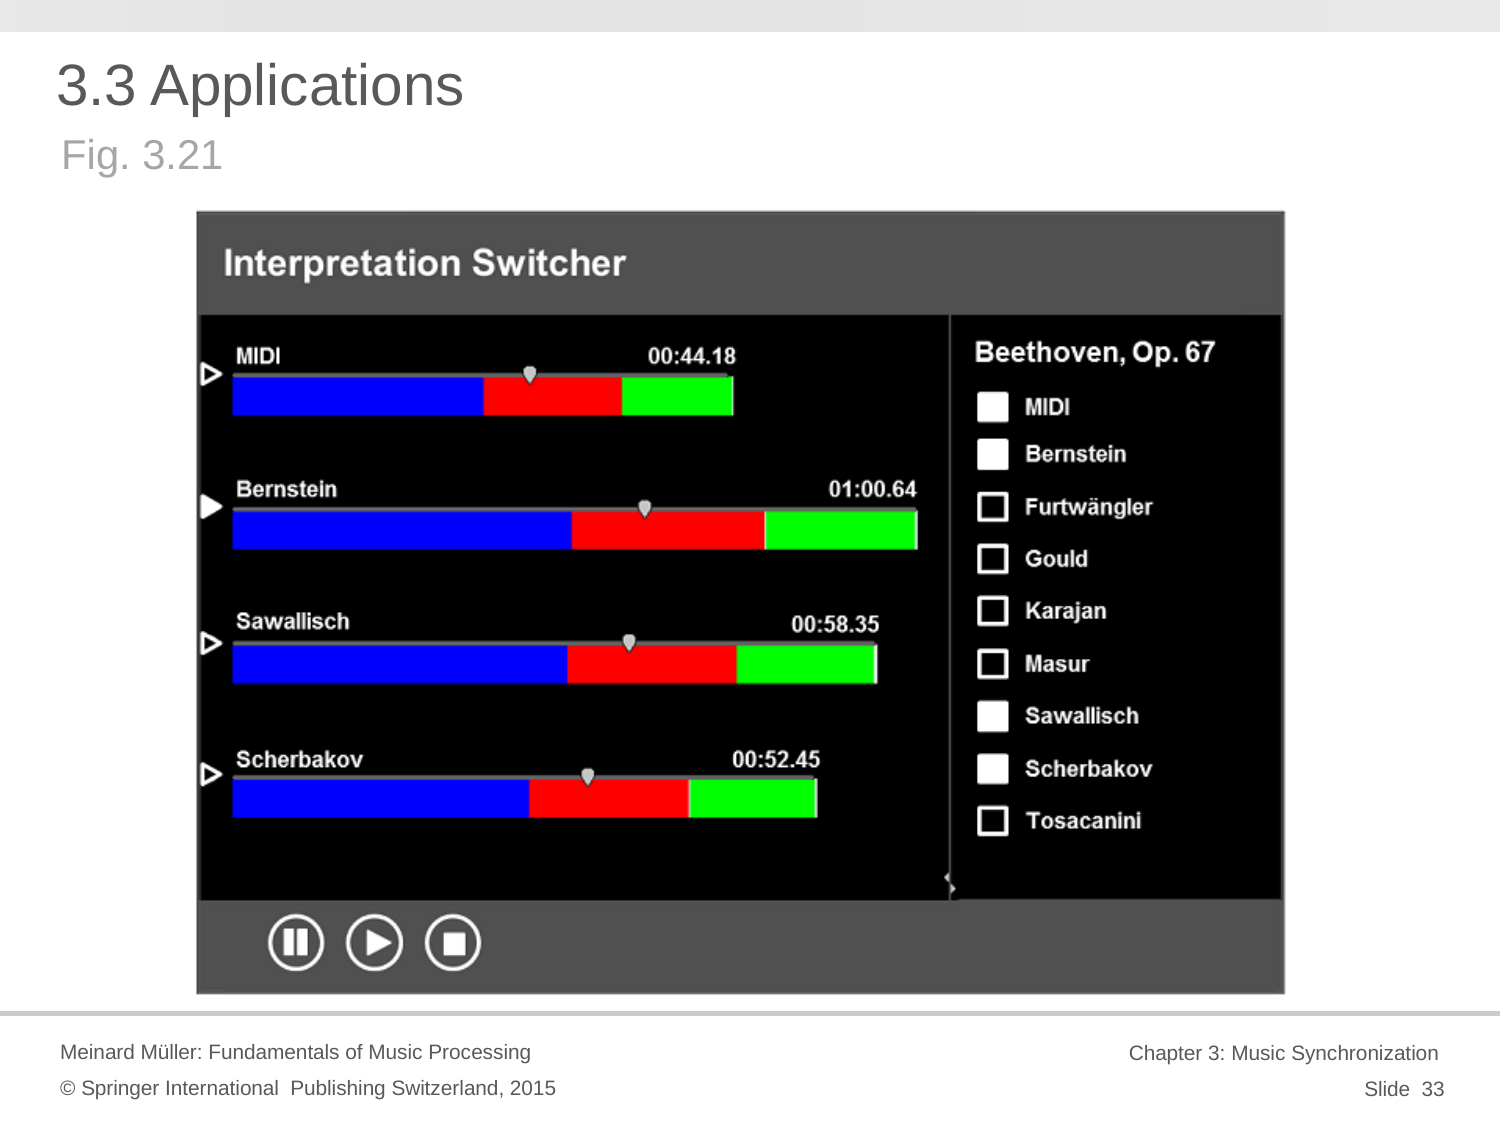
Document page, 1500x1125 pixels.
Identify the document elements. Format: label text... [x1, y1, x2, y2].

picture [0, 0, 1500, 32]
list Fig. 3.21 [46, 115, 276, 198]
picture [189, 201, 1292, 1004]
title 3.3 Applications [40, 39, 1448, 133]
